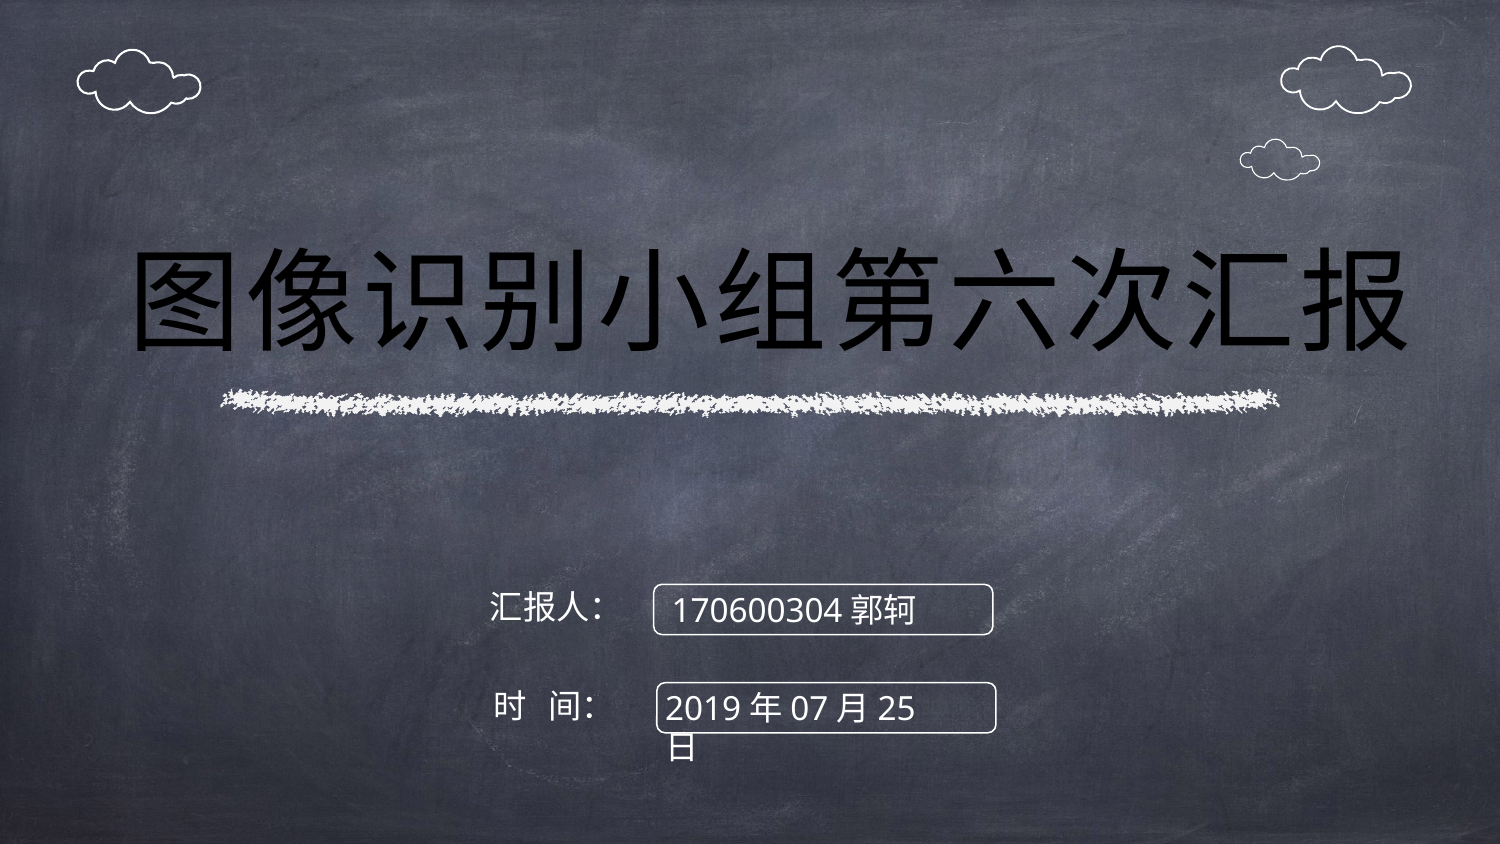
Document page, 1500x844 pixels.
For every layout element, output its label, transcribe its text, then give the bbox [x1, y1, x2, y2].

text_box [220, 388, 1280, 419]
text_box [478, 678, 996, 735]
text_box [77, 49, 201, 114]
picture [0, 0, 1500, 844]
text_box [475, 578, 993, 637]
text_box 图像识别小组第六次汇报 [77, 222, 1465, 373]
